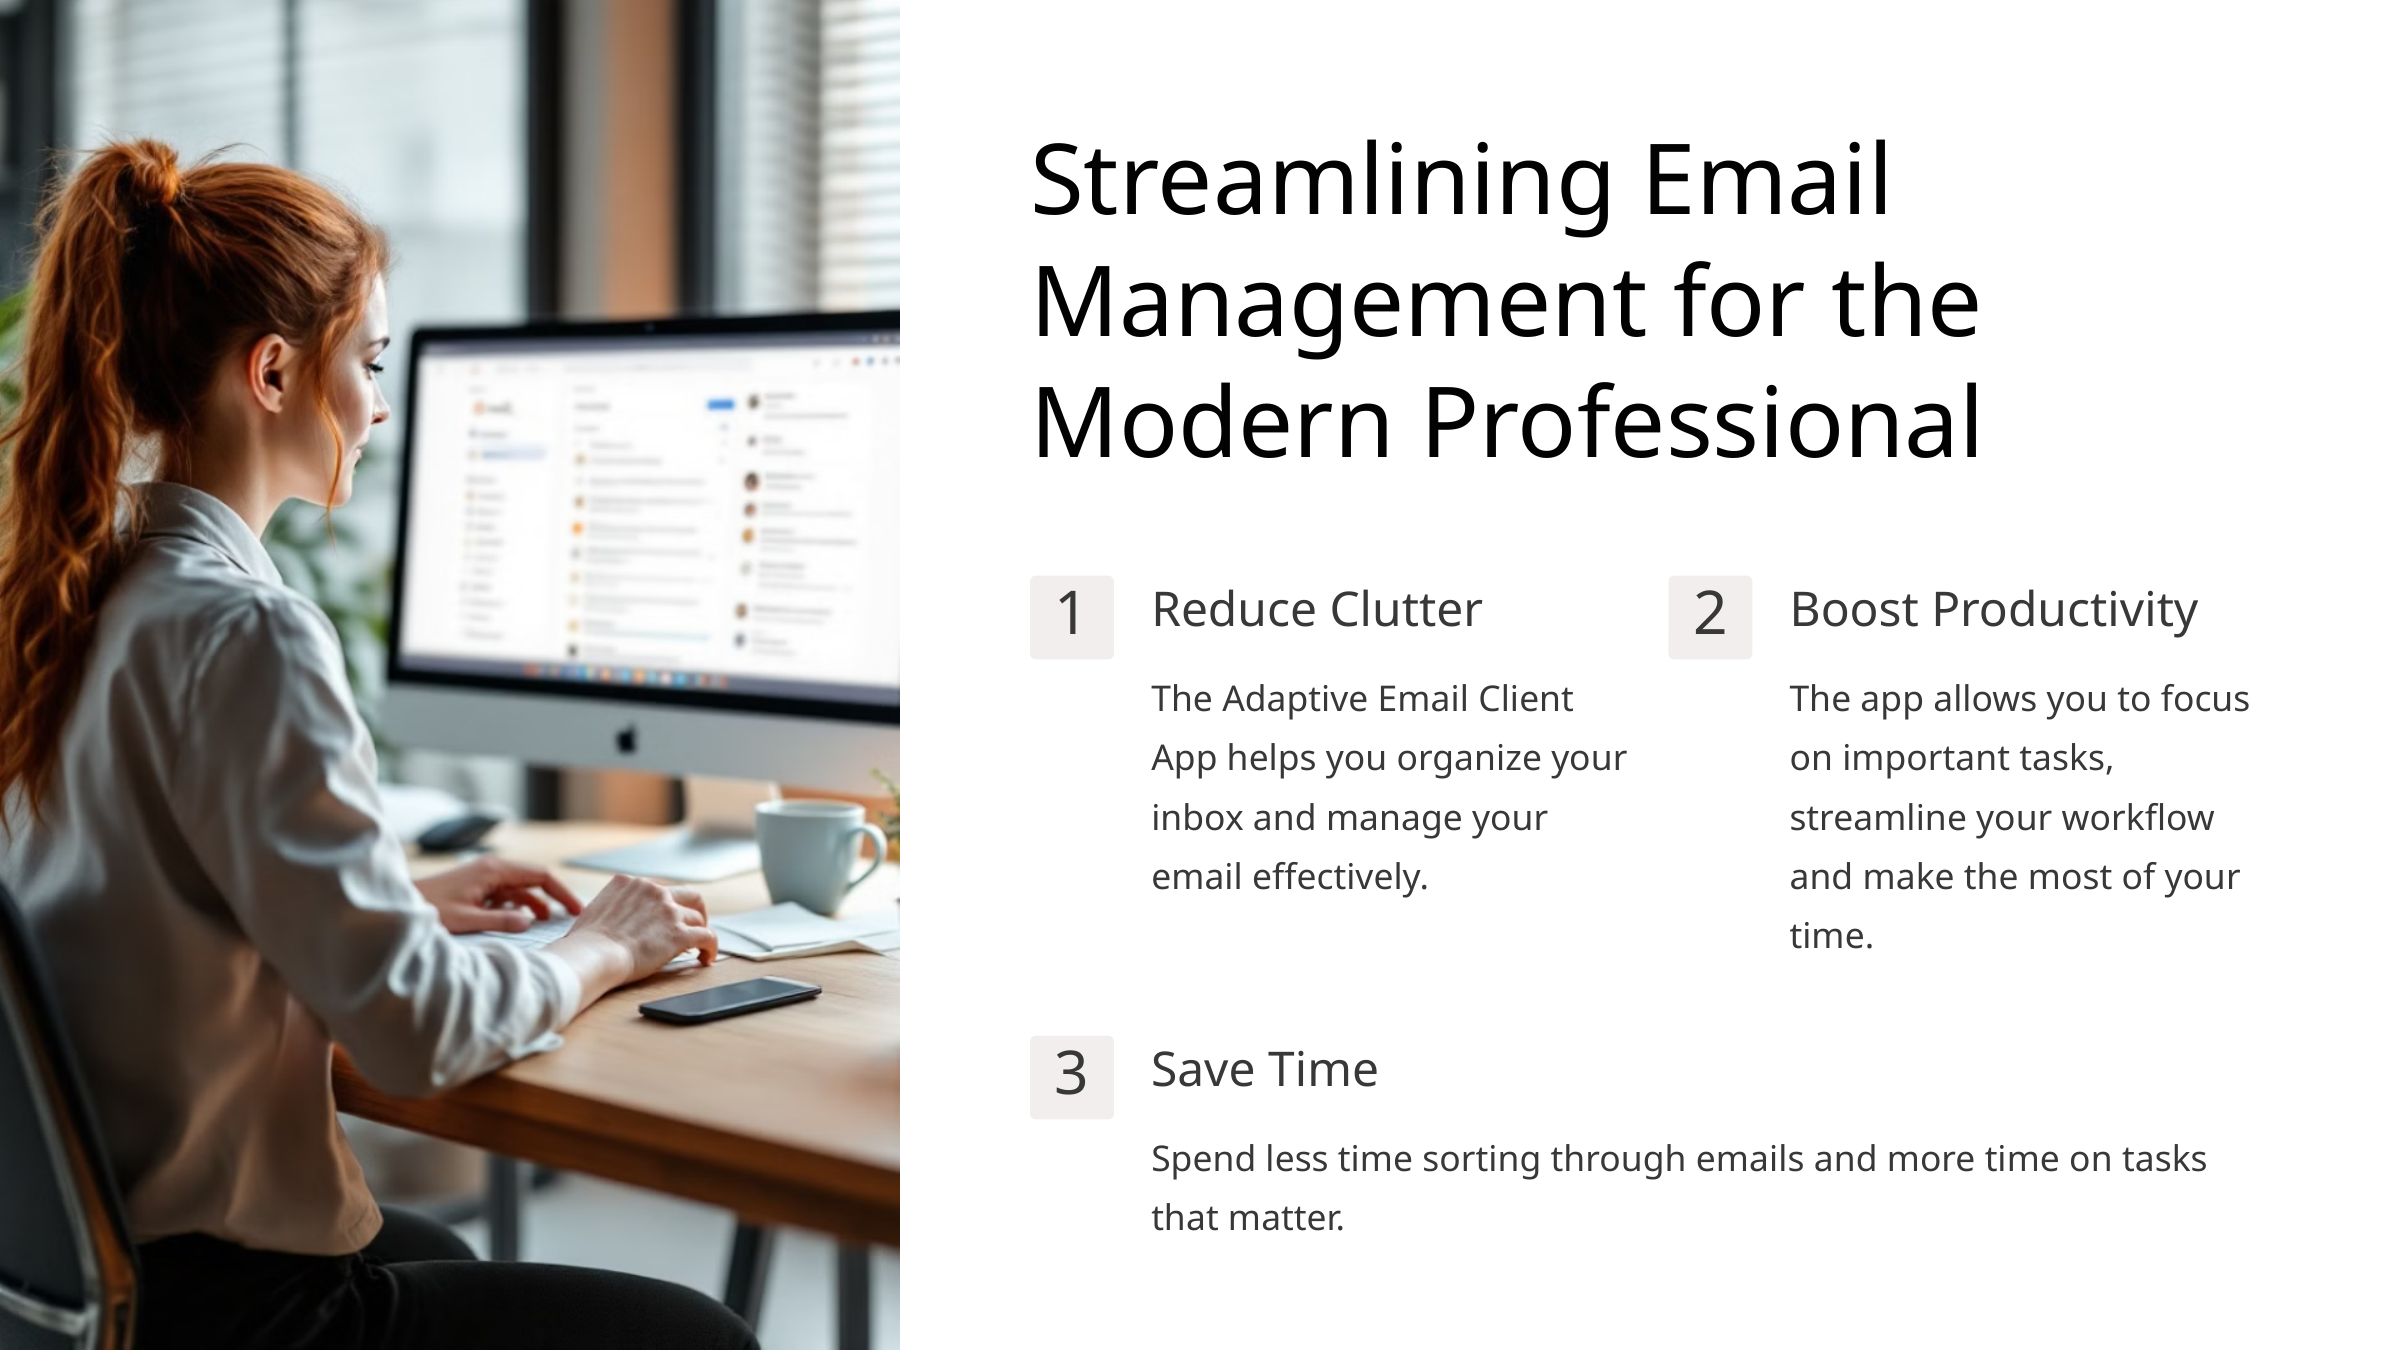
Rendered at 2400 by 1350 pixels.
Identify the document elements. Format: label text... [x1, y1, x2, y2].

text_box Spend less time sorting through emails and more time on tasks that matter. [1151, 1119, 2270, 1239]
text_box Boost Productivity [1789, 575, 2270, 637]
text_box Reduce Clutter [1151, 575, 1632, 637]
text_box [1668, 575, 1753, 660]
picture [0, 0, 901, 1350]
text_box 2 [1694, 588, 1727, 647]
text_box 1 [1056, 588, 1088, 647]
text_box Streamlining Email Management for the Modern Professional [1030, 111, 2270, 478]
text_box 3 [1056, 1048, 1088, 1107]
text_box The Adaptive Email Client App helps you organize your inbox and manage your email effectively. [1151, 658, 1632, 898]
text_box [1030, 1035, 1114, 1120]
text_box The app allows you to focus on important tasks, streamline your workflow and make the most of your time. [1789, 658, 2270, 957]
text_box [1030, 575, 1114, 660]
text_box Save Time [1151, 1035, 1640, 1097]
